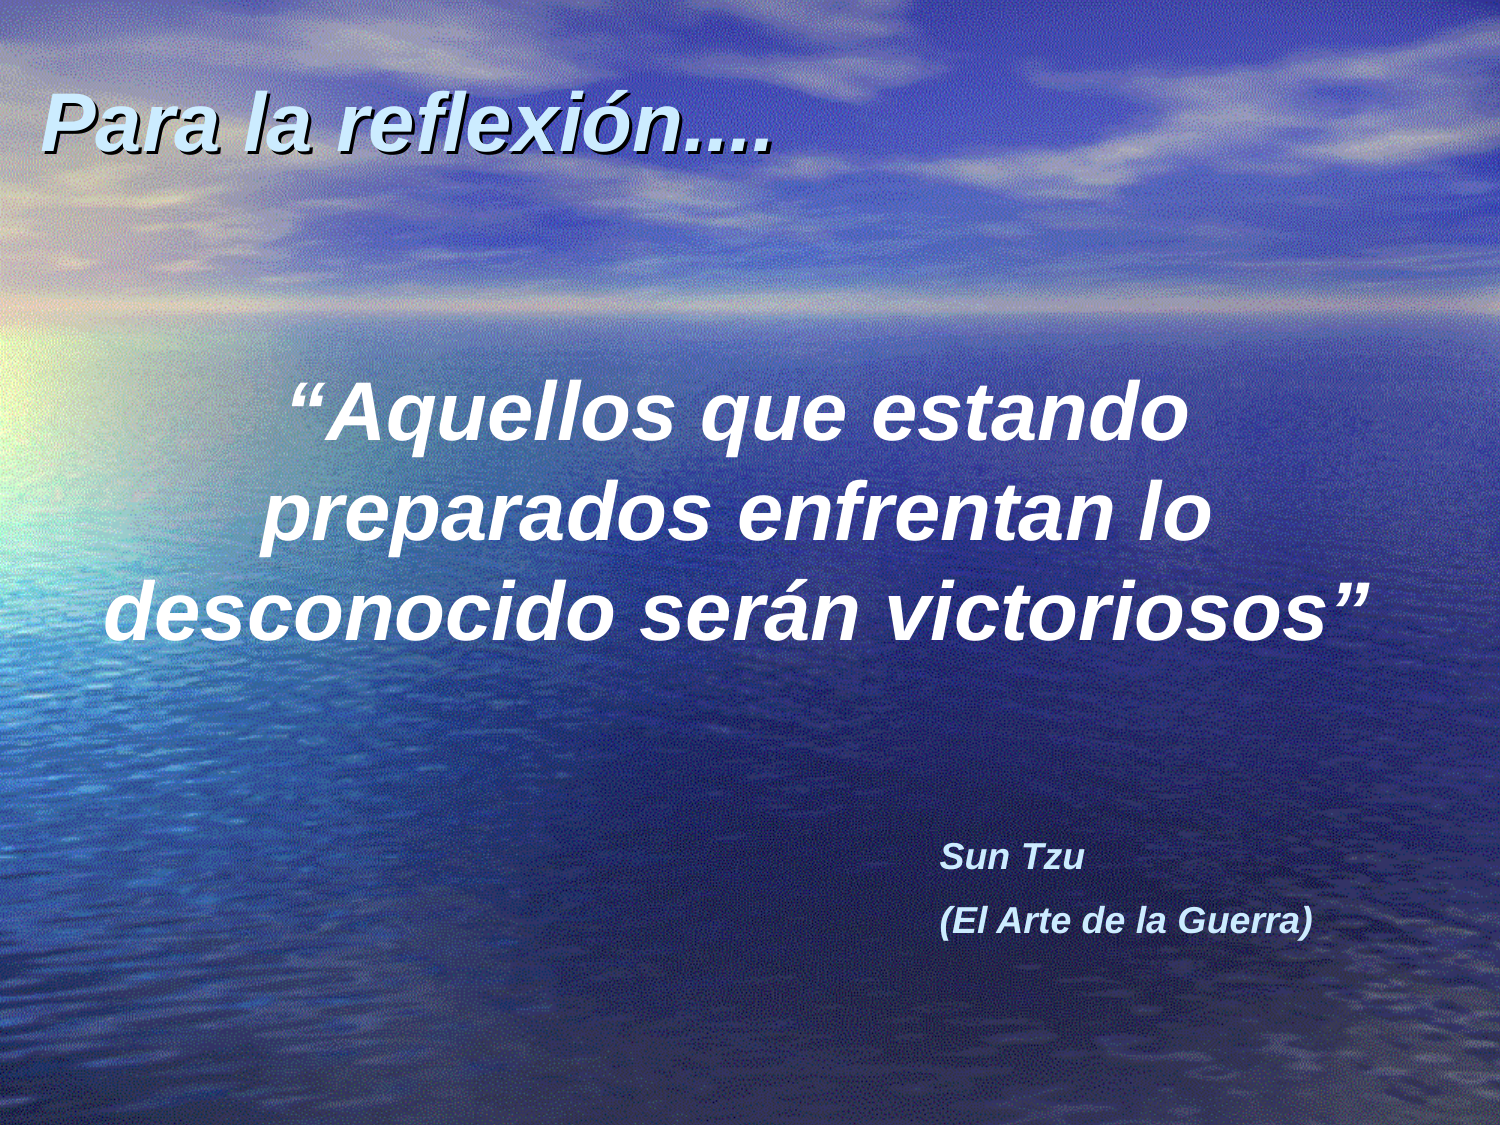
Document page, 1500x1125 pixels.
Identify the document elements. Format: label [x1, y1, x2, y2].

text_box [0, 0, 1500, 1125]
